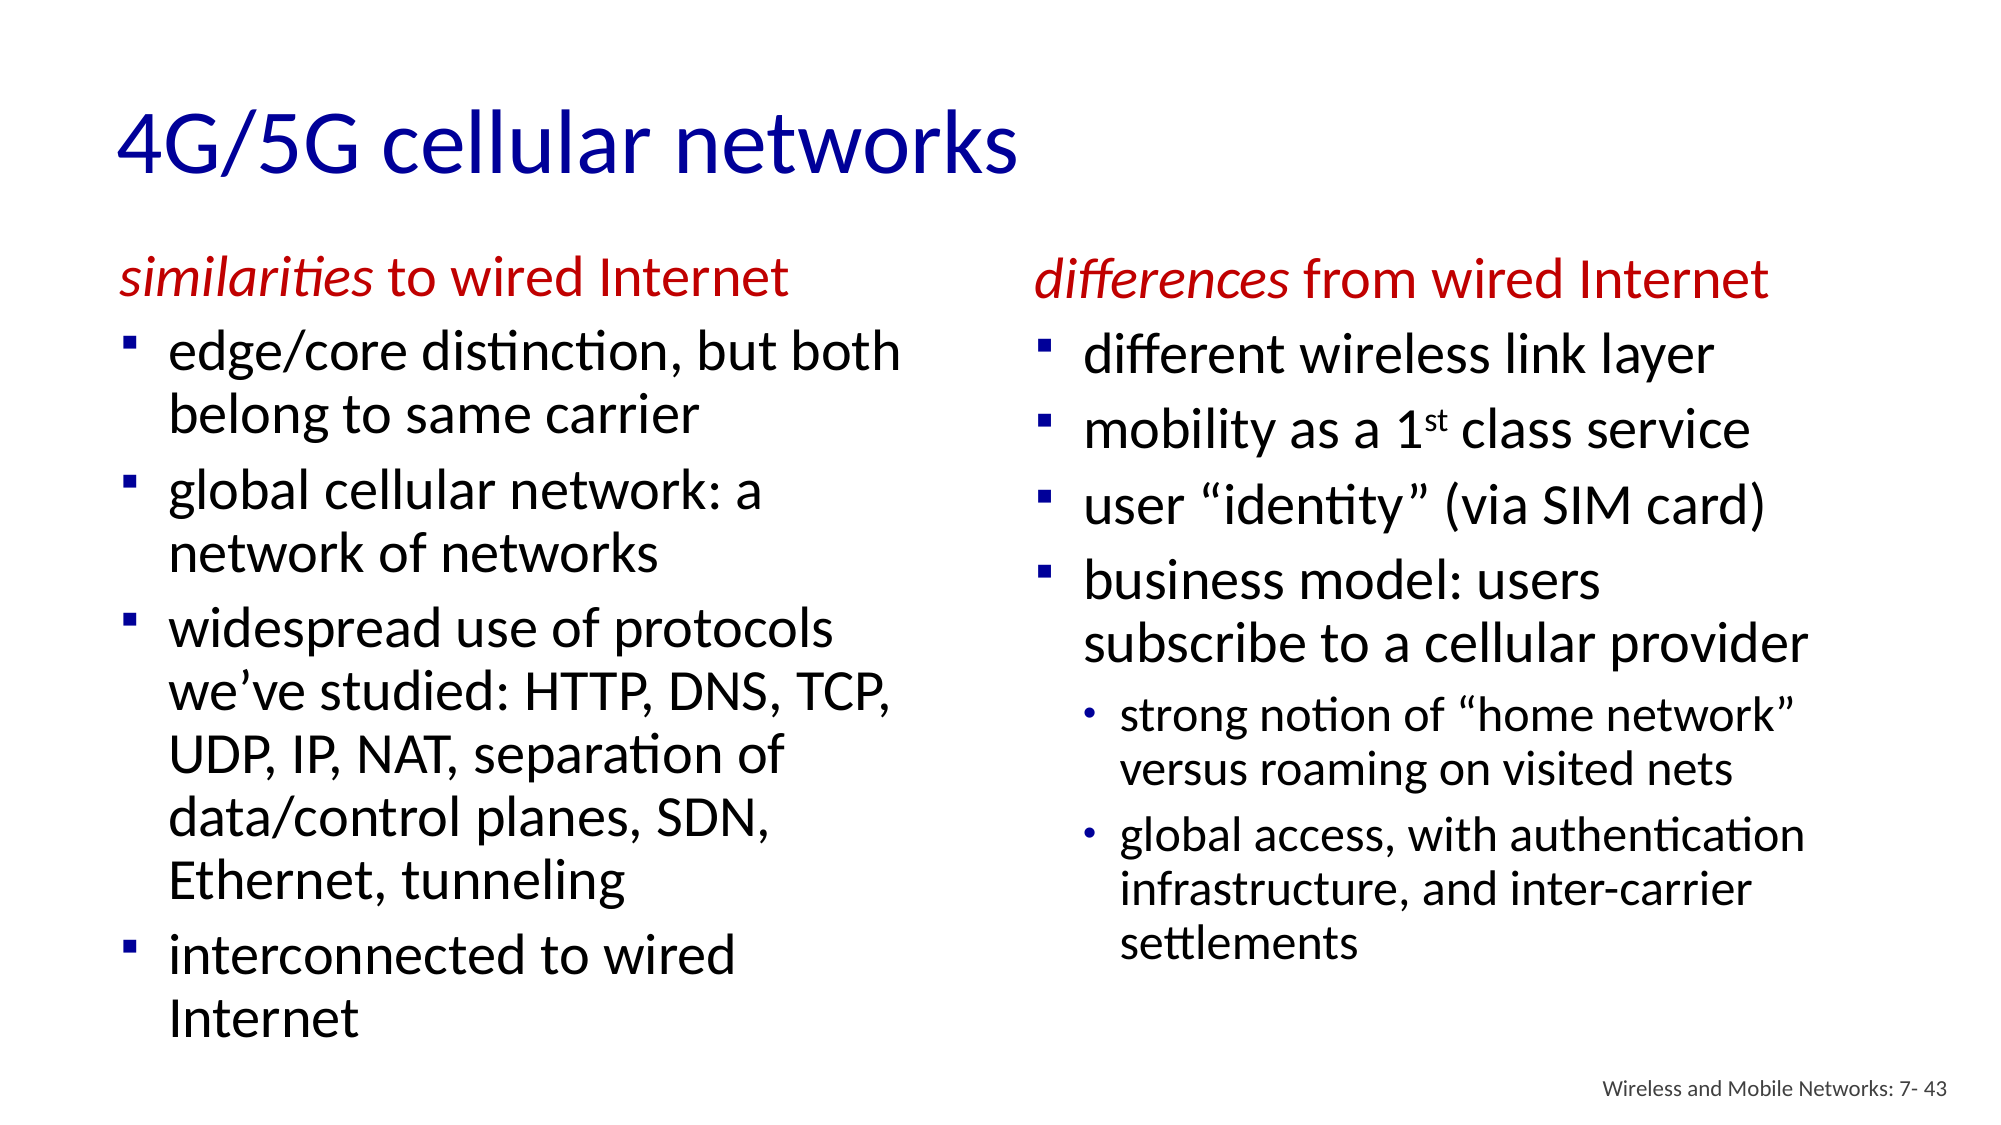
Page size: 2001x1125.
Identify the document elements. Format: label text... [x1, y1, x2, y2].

text_box differences from wired Internet different wireless link layer mobility as a 1st class service user “identity” (via SIM card) business model: users subscribe to a cellular provider strong notion of “home network” versus roaming on visited nets global access, with authentication infrastructure, and inter-carrier settlements [1019, 233, 1848, 996]
text_box similarities to wired Internet edge/core distinction, but both belong to same carrier global cellular network: a network of networks widespread use of protocols we’ve studied: HTTP, DNS, TCP, UDP, IP, NAT, separation of data/control planes, SDN, Ethernet, tunneling interconnected to wired Internet [105, 230, 933, 993]
slide_number Wireless and Mobile Networks: 7- 43 [1512, 1056, 1963, 1117]
title 4G/5G cellular networks [101, 70, 1827, 218]
